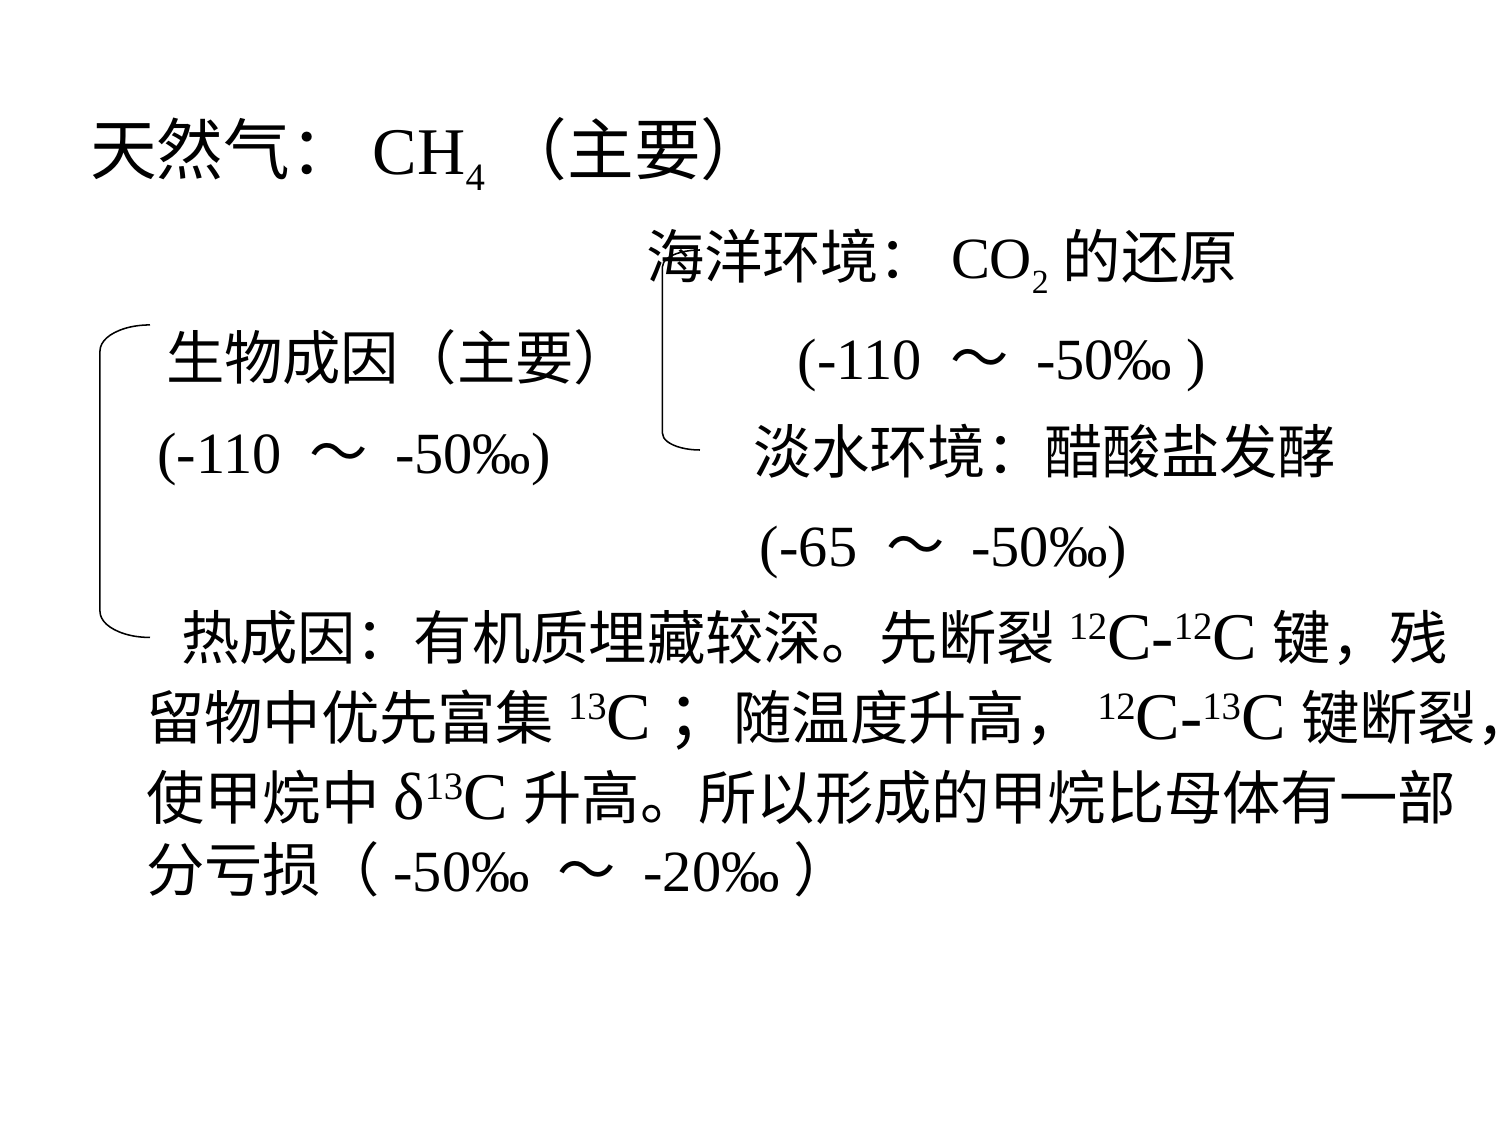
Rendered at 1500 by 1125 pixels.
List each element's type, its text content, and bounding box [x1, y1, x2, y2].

list 天然气：CH4（主要） 海洋环境：CO2的还原 生物成因（主要） (-110 ～ -50‰ ) (-110 ～ -50‰) 淡水环境：醋酸盐发酵 (-65 ～ -50‰) 热成因：有机质埋藏较深。先断裂12C-12C键，残留物中优先富集13C；随温度升高，12C-13C键断裂，使甲烷中δ13C升高。所以形成的甲烷比母体有一部分亏损（-50‰ ～ -20‰） [75, 99, 1500, 1125]
text_box [99, 324, 151, 638]
text_box [662, 249, 700, 451]
